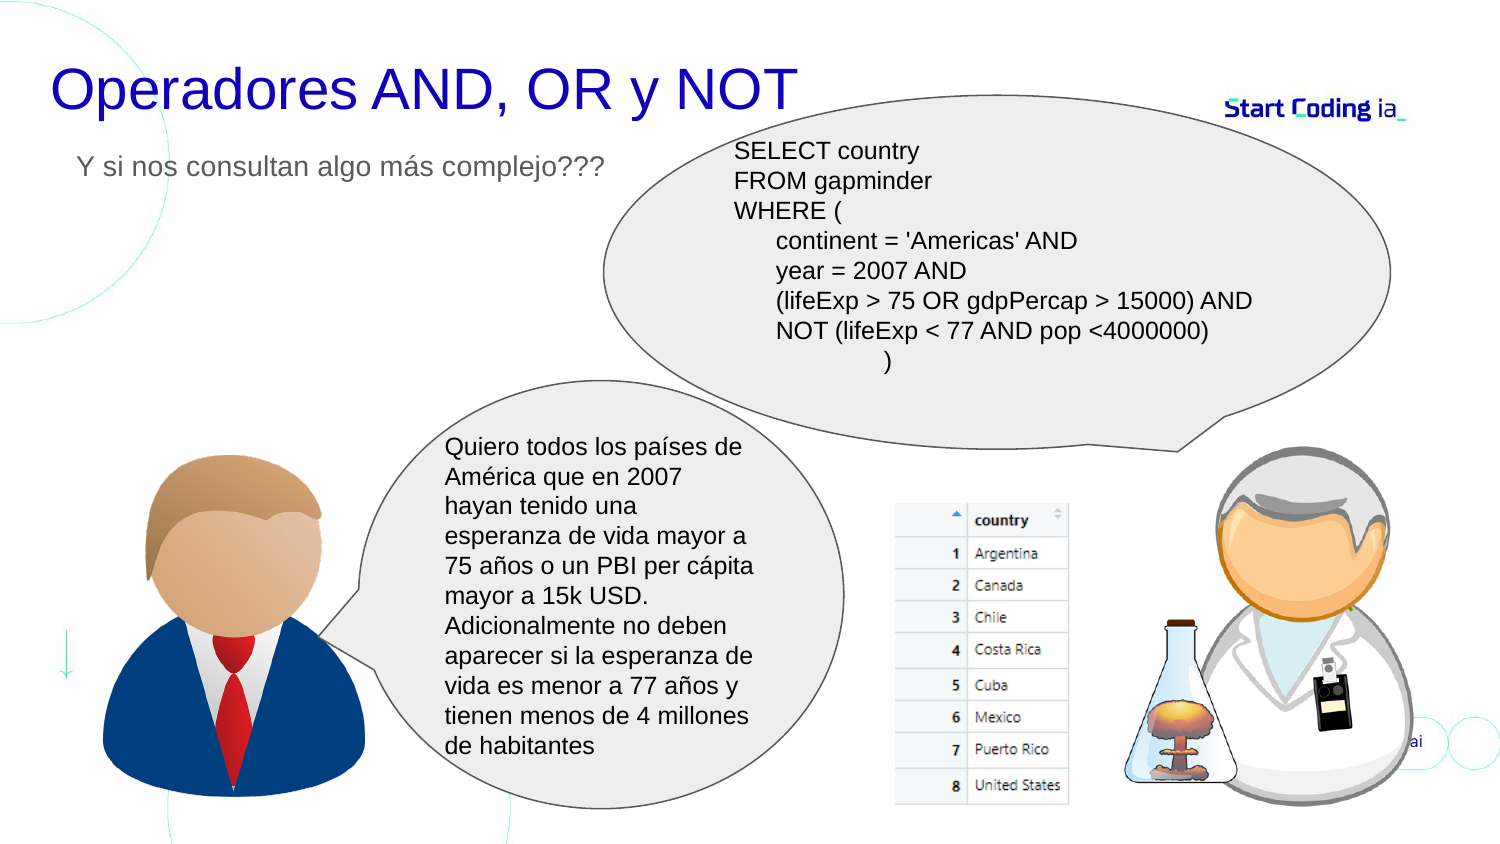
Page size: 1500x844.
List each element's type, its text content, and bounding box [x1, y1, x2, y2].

text_box SELECT country FROM gapminder WHERE ( continent = 'Americas' AND year = 2007 AND (lifeExp > 75 OR gdpPercap > 15000) AND NOT (lifeExp < 77 AND pop <4000000) ) [603, 95, 1391, 450]
text_box Quiero todos los países de América que en 2007 hayan tenido una esperanza de vida mayor a 75 años o un PBI per cápita mayor a 15k USD. Adicionalmente no deben aparecer si la esperanza de vida es menor a 77 años y tienen menos de 4 millones de habitantes [368, 380, 844, 809]
title Operadores AND, OR y NOT [35, 36, 1247, 139]
list Y si nos consultan algo más complejo??? [61, 127, 642, 198]
picture [0, 0, 1500, 844]
